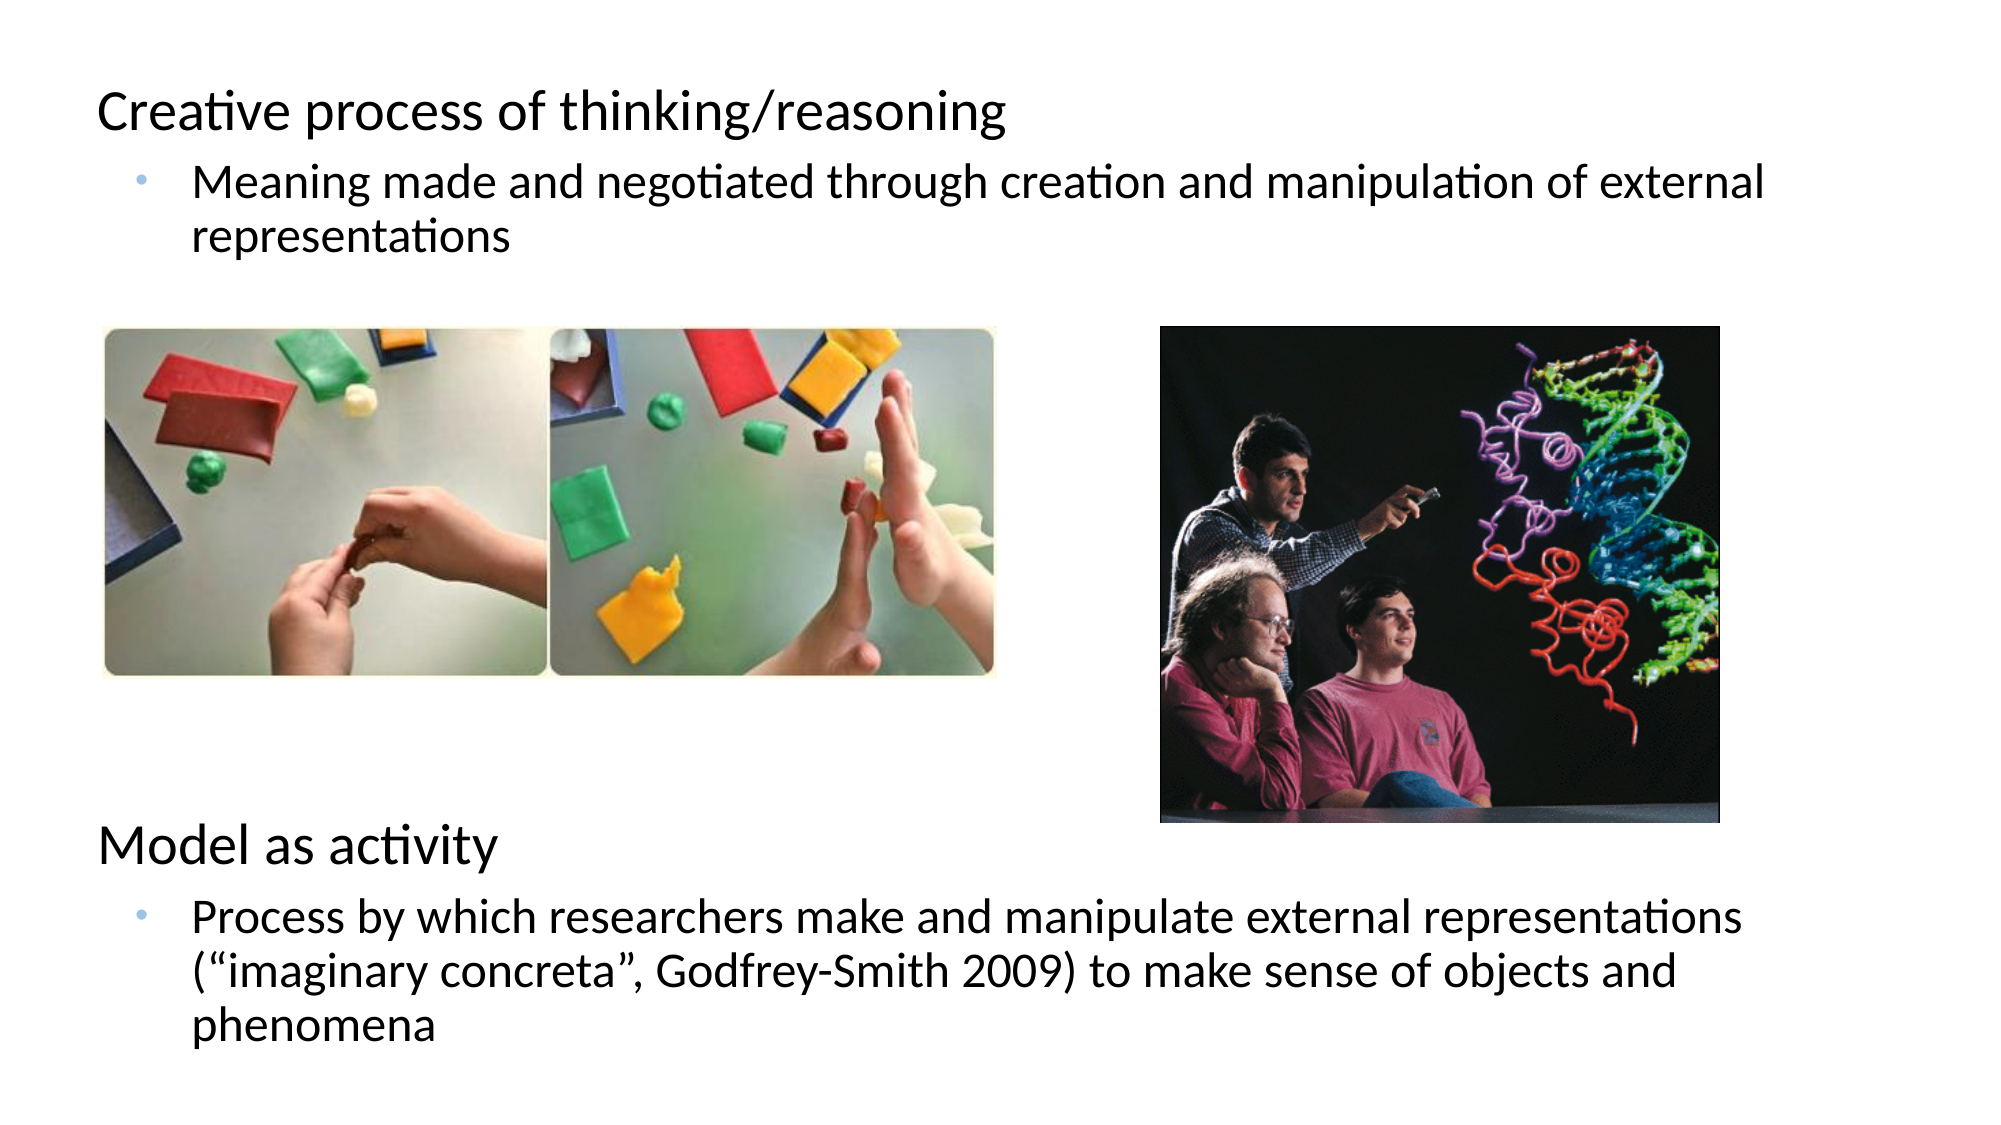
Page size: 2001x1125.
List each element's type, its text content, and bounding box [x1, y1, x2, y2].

picture [1160, 326, 1720, 823]
picture [102, 326, 997, 679]
text_box Creative process of thinking/reasoning Meaning made and negotiated through creation and manipulation of external representations Model as activity Process by which researchers make and manipulate external representations (“imaginary concreta”, Godfrey-Smith 2009) to make sense of objects and phenomena [82, 72, 1837, 1089]
